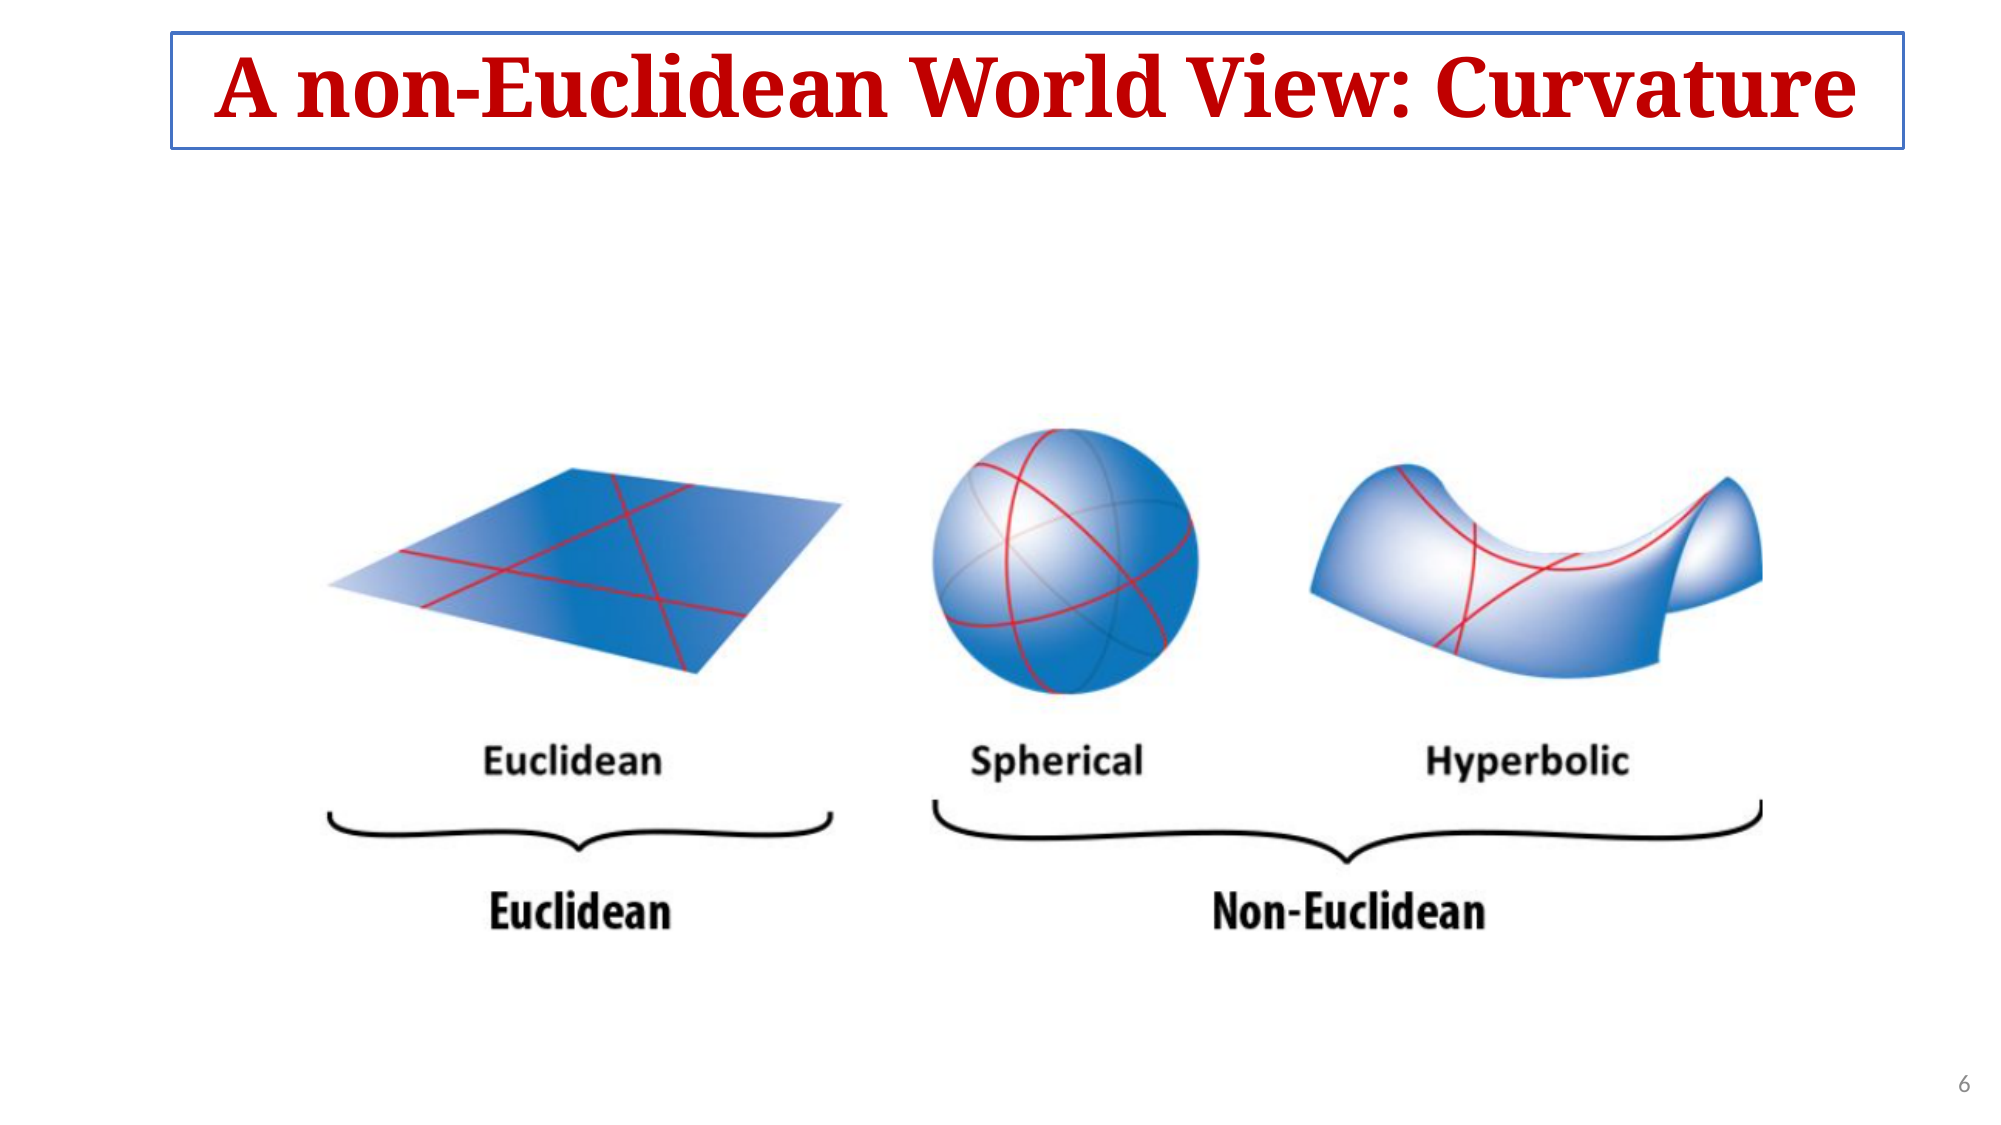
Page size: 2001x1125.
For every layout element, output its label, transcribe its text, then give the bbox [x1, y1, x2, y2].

text_box A non-Euclidean World View: Curvature [171, 32, 1904, 149]
slide_number 6 [1872, 1052, 1986, 1113]
picture [306, 266, 1769, 1053]
